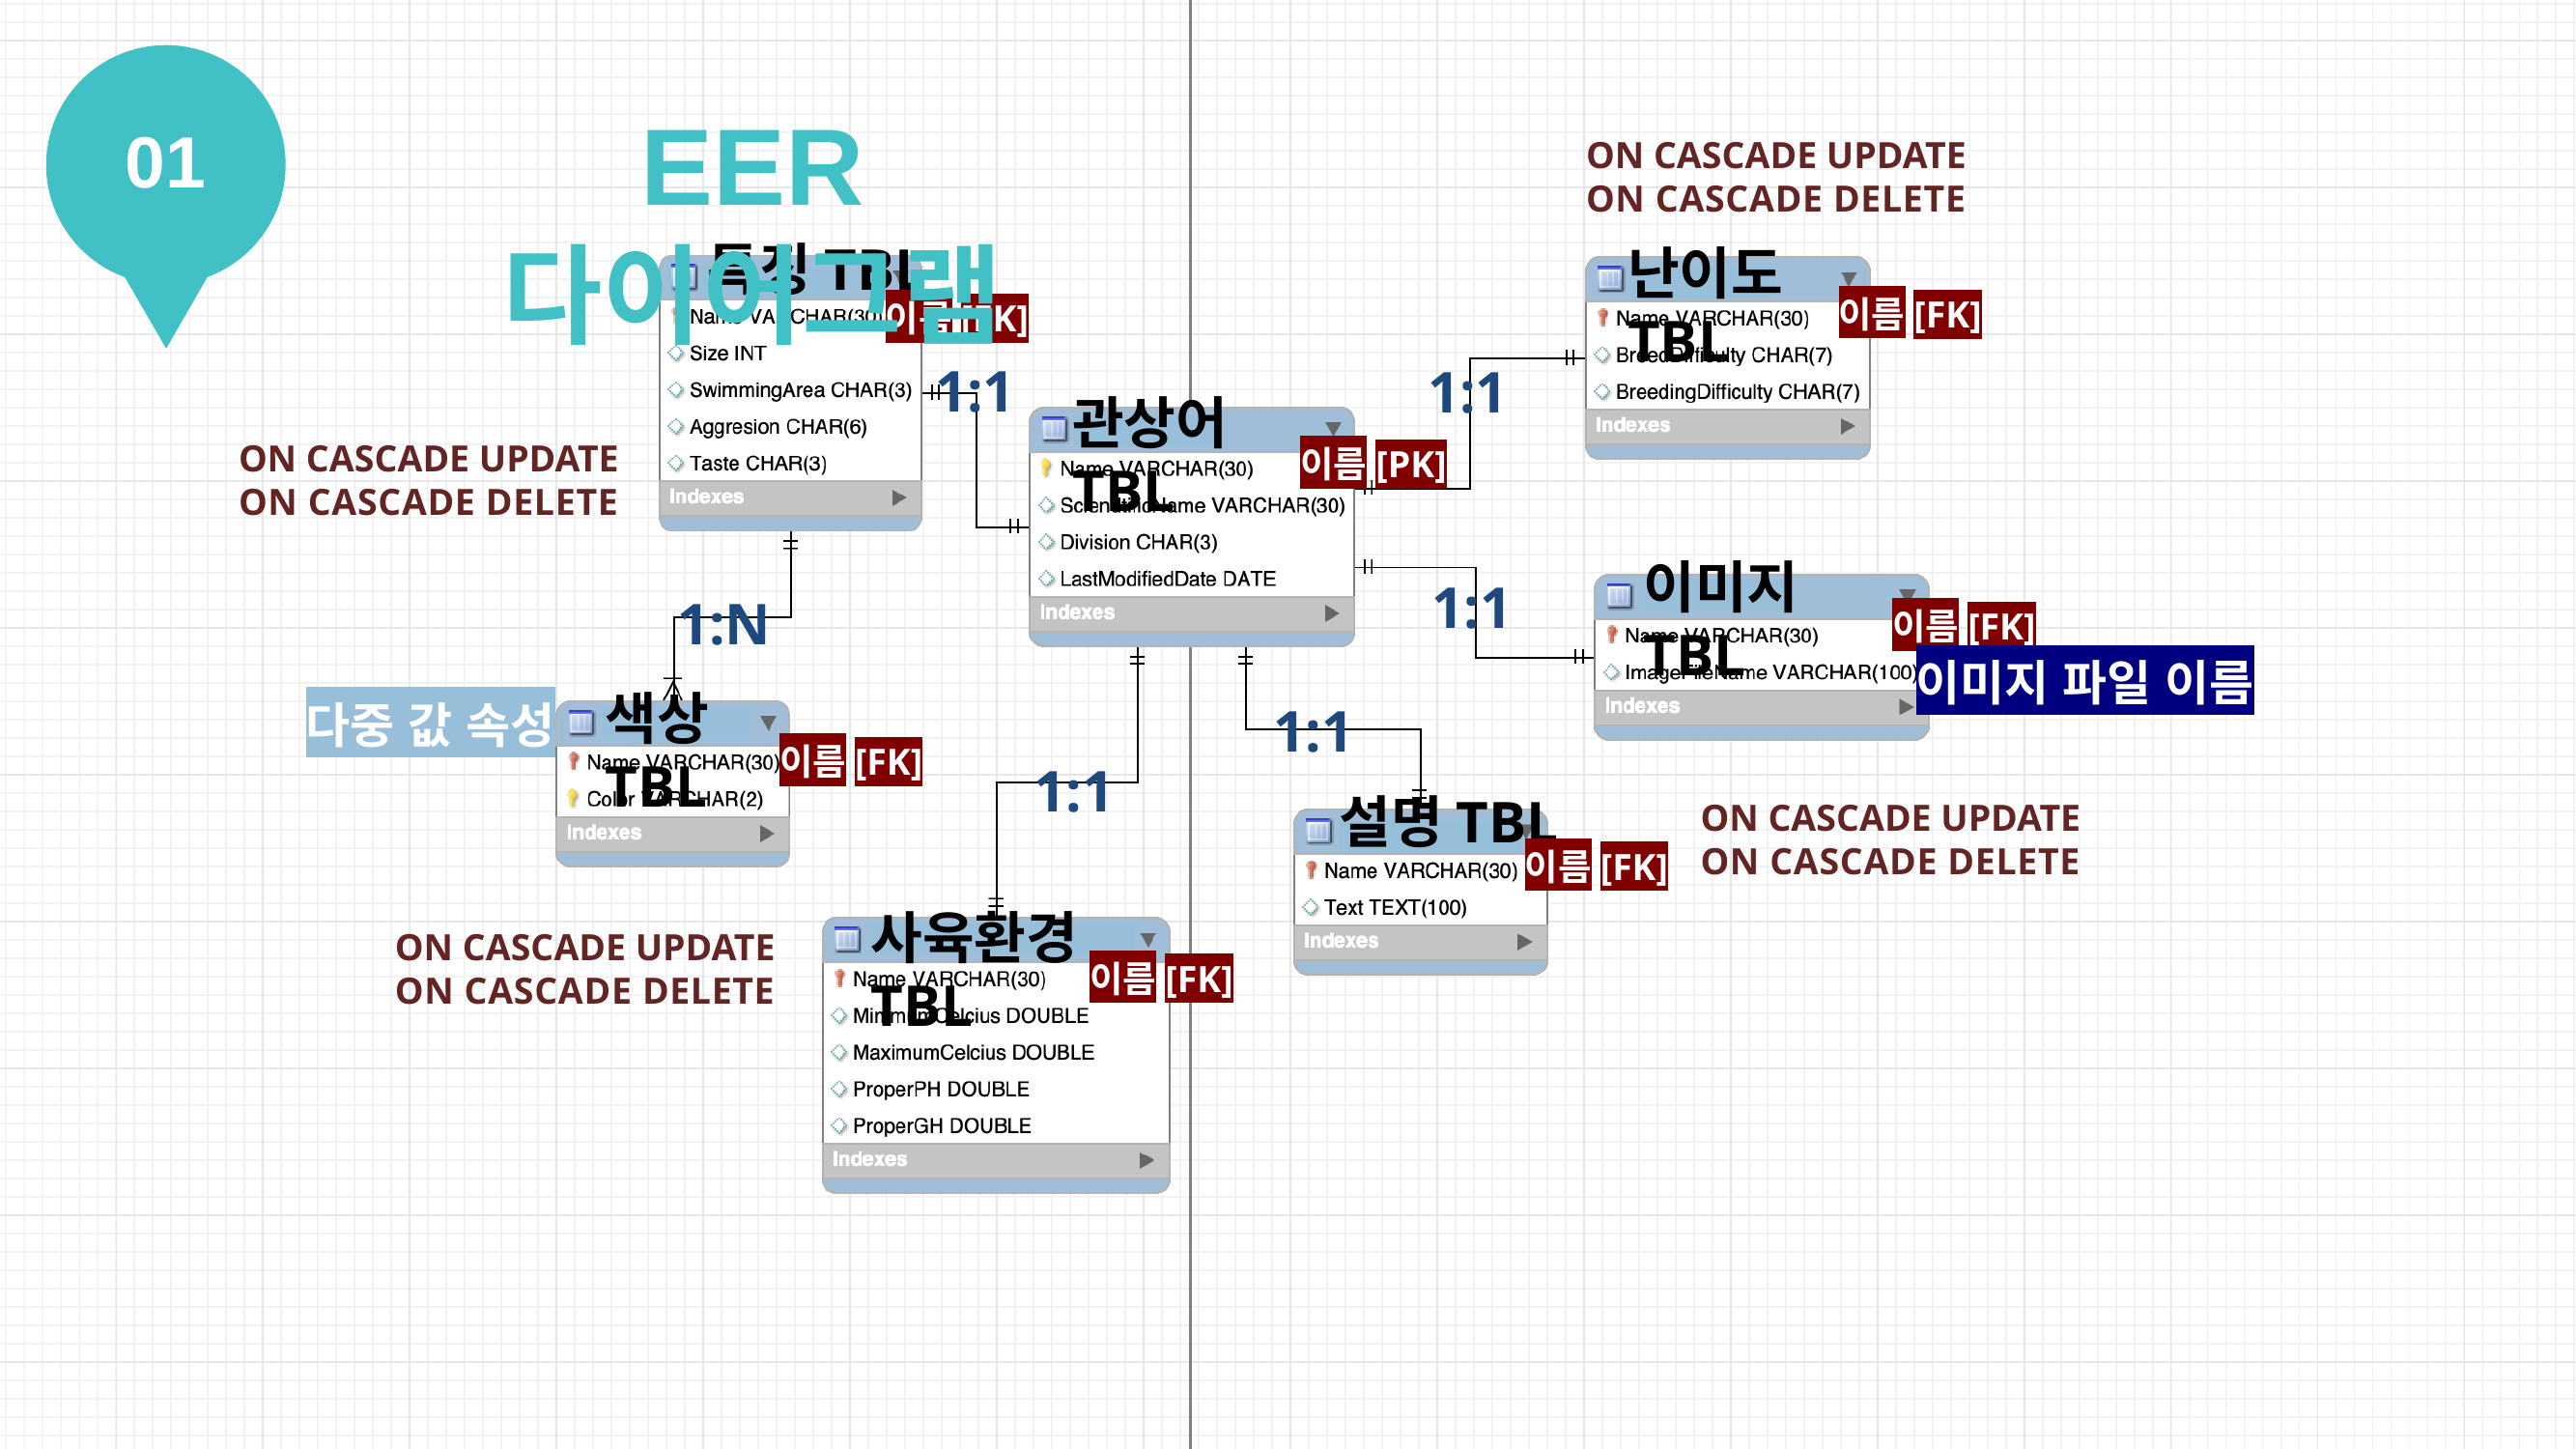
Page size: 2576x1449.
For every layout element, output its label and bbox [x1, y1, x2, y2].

text_box [0, 0, 2576, 1449]
